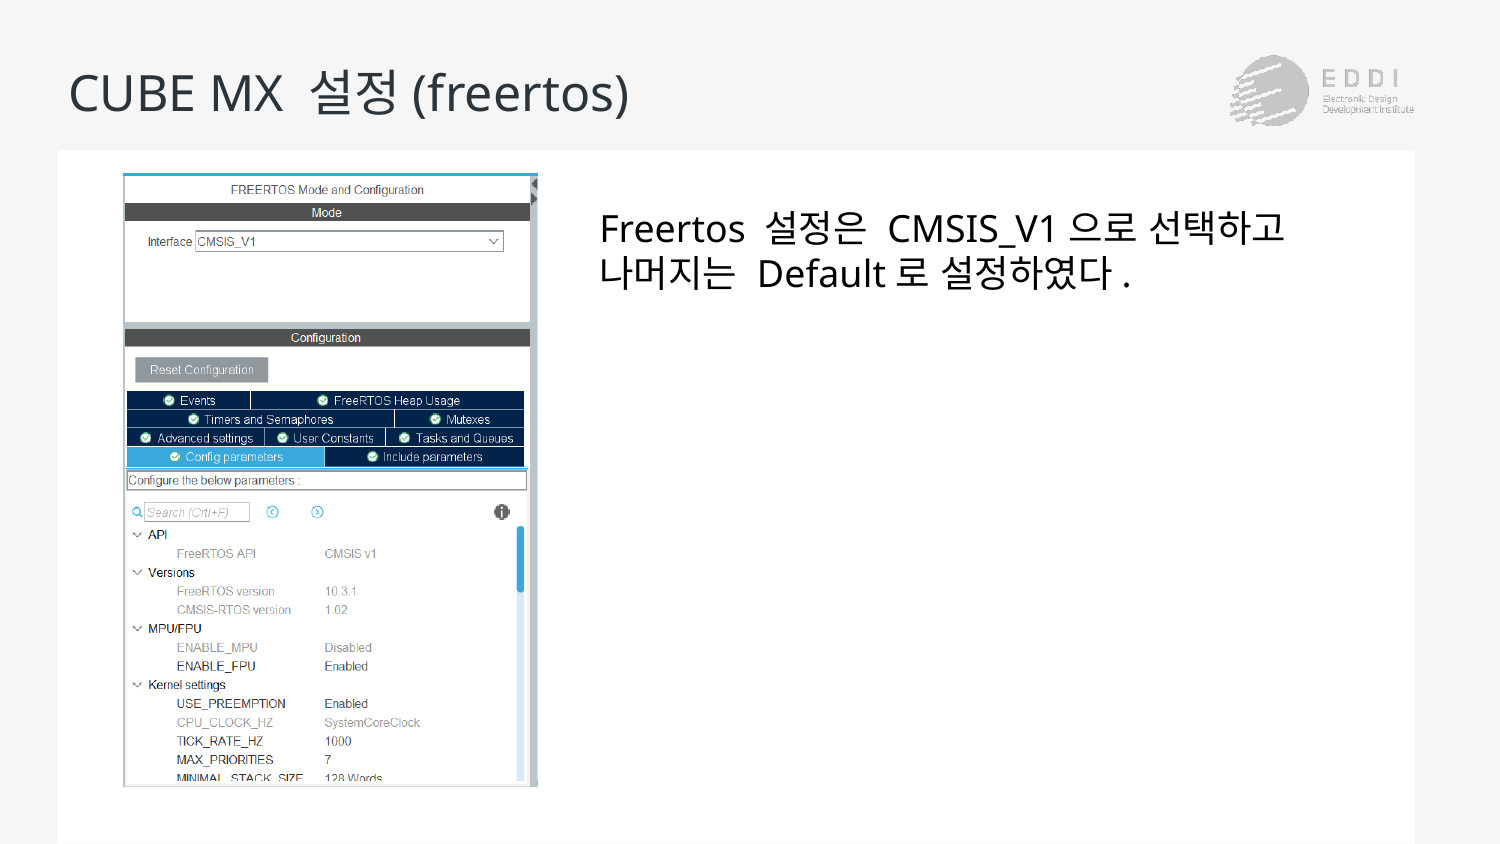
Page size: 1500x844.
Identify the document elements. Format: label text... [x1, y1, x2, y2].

text_box Freertos 설정은 CMSIS_V1으로 선택하고 나머지는 Default로 설정하였다. [584, 197, 1365, 303]
picture [1226, 0, 1417, 186]
picture [123, 173, 539, 788]
title CUBE MX 설정(freertos) [53, 32, 951, 151]
